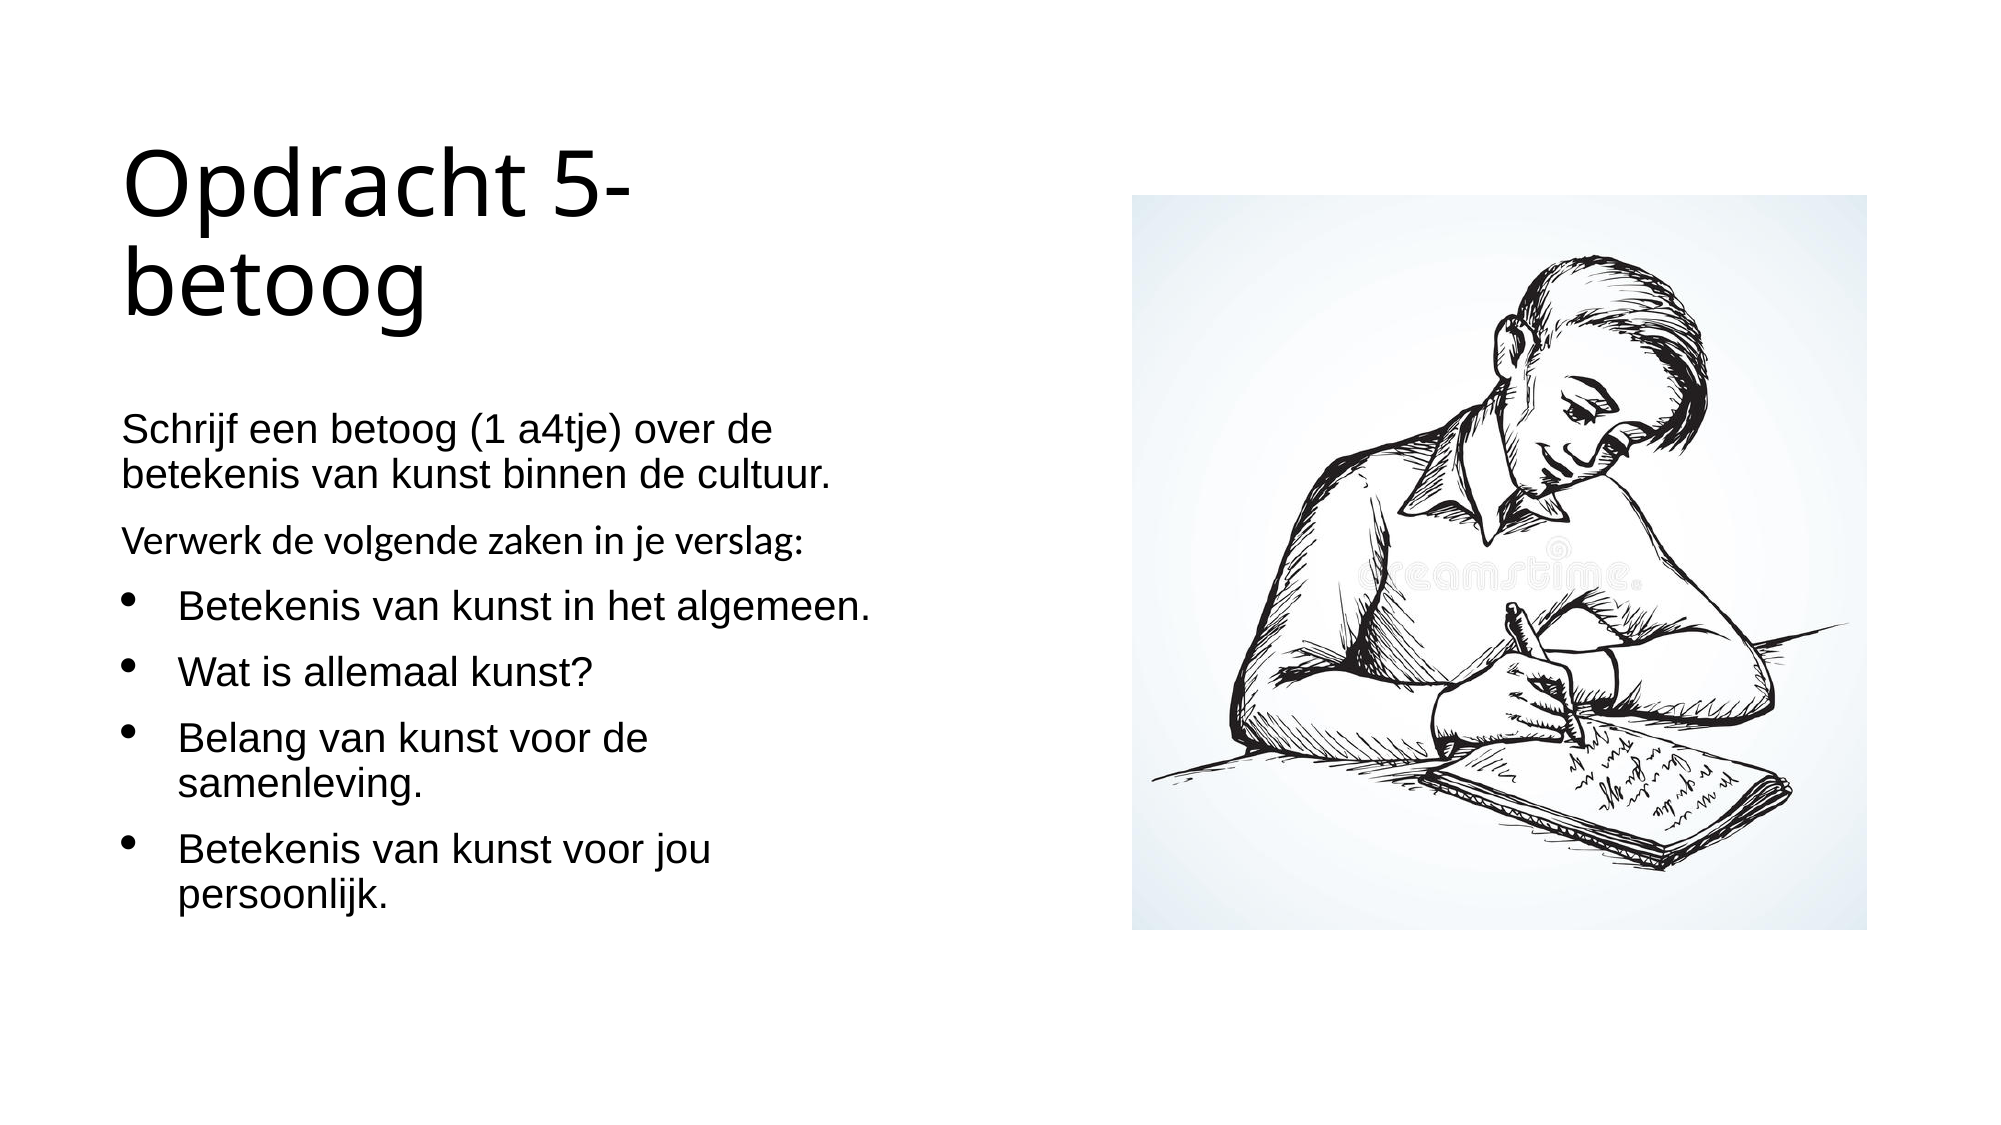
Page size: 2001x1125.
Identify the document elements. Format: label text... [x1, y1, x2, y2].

list Schrijf een betoog (1 a4tje) over de betekenis van kunst binnen de cultuur. Verwerk de volgende zaken in je verslag: Betekenis van kunst in het algemeen. Wat is allemaal kunst? Belang van kunst voor de samenleving. Betekenis van kunst voor jou persoonlijk. [106, 399, 918, 1021]
title Opdracht 5- betoog [106, 103, 918, 370]
picture [1132, 195, 1867, 930]
